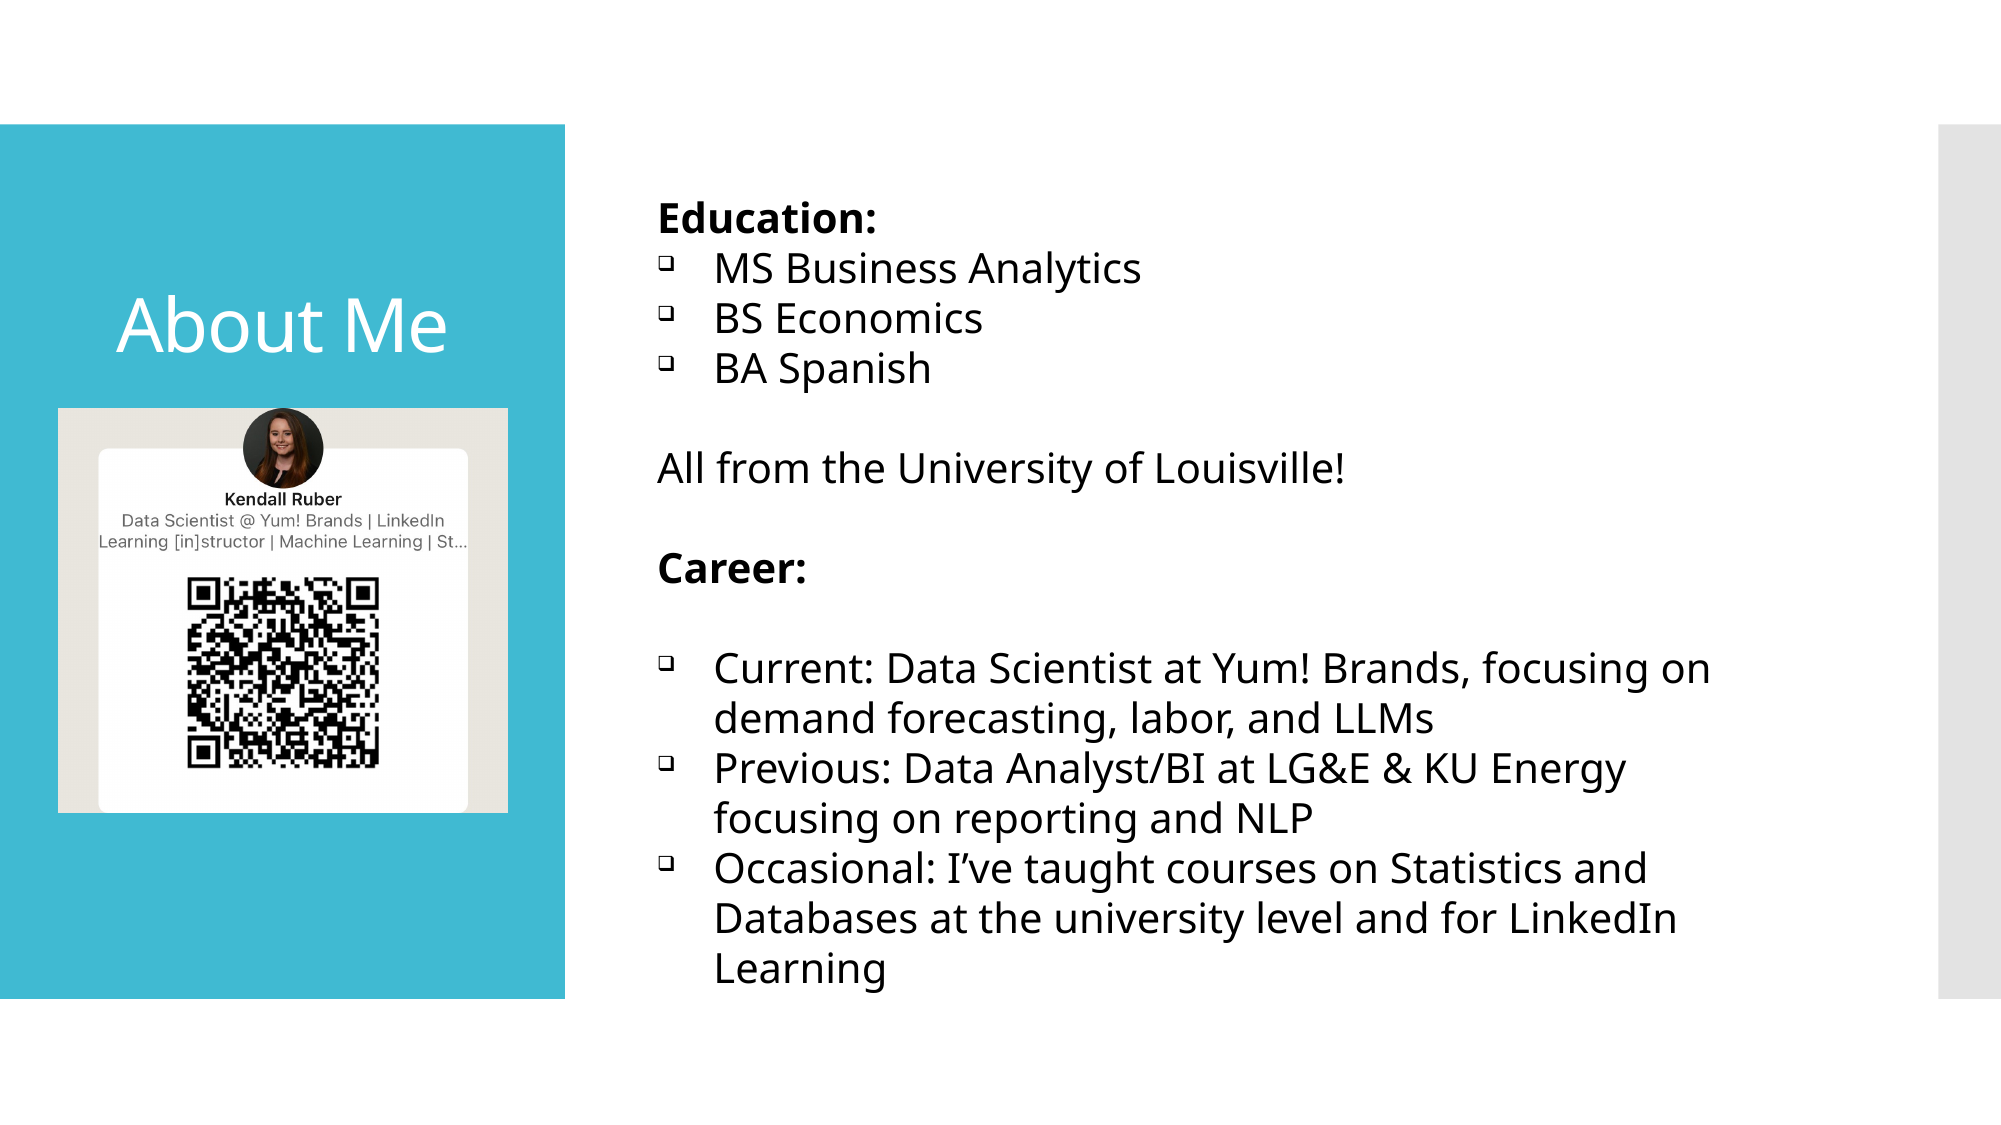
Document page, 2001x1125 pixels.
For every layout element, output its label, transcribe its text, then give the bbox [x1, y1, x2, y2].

title About Me [41, 184, 525, 563]
picture [58, 408, 508, 814]
text_box Education: MS Business Analytics BS Economics BA Spanish All from the University of Louisville! Career: Current: Data Scientist at Yum! Brands, focusing on demand forecasting, labor, and LLMs Previous: Data Analyst/BI at LG&E & KU Energy focusing on reporting and NLP Occasional: I’ve taught courses on Statistics and Databases at the university level and for LinkedIn Learning [642, 184, 1781, 1045]
